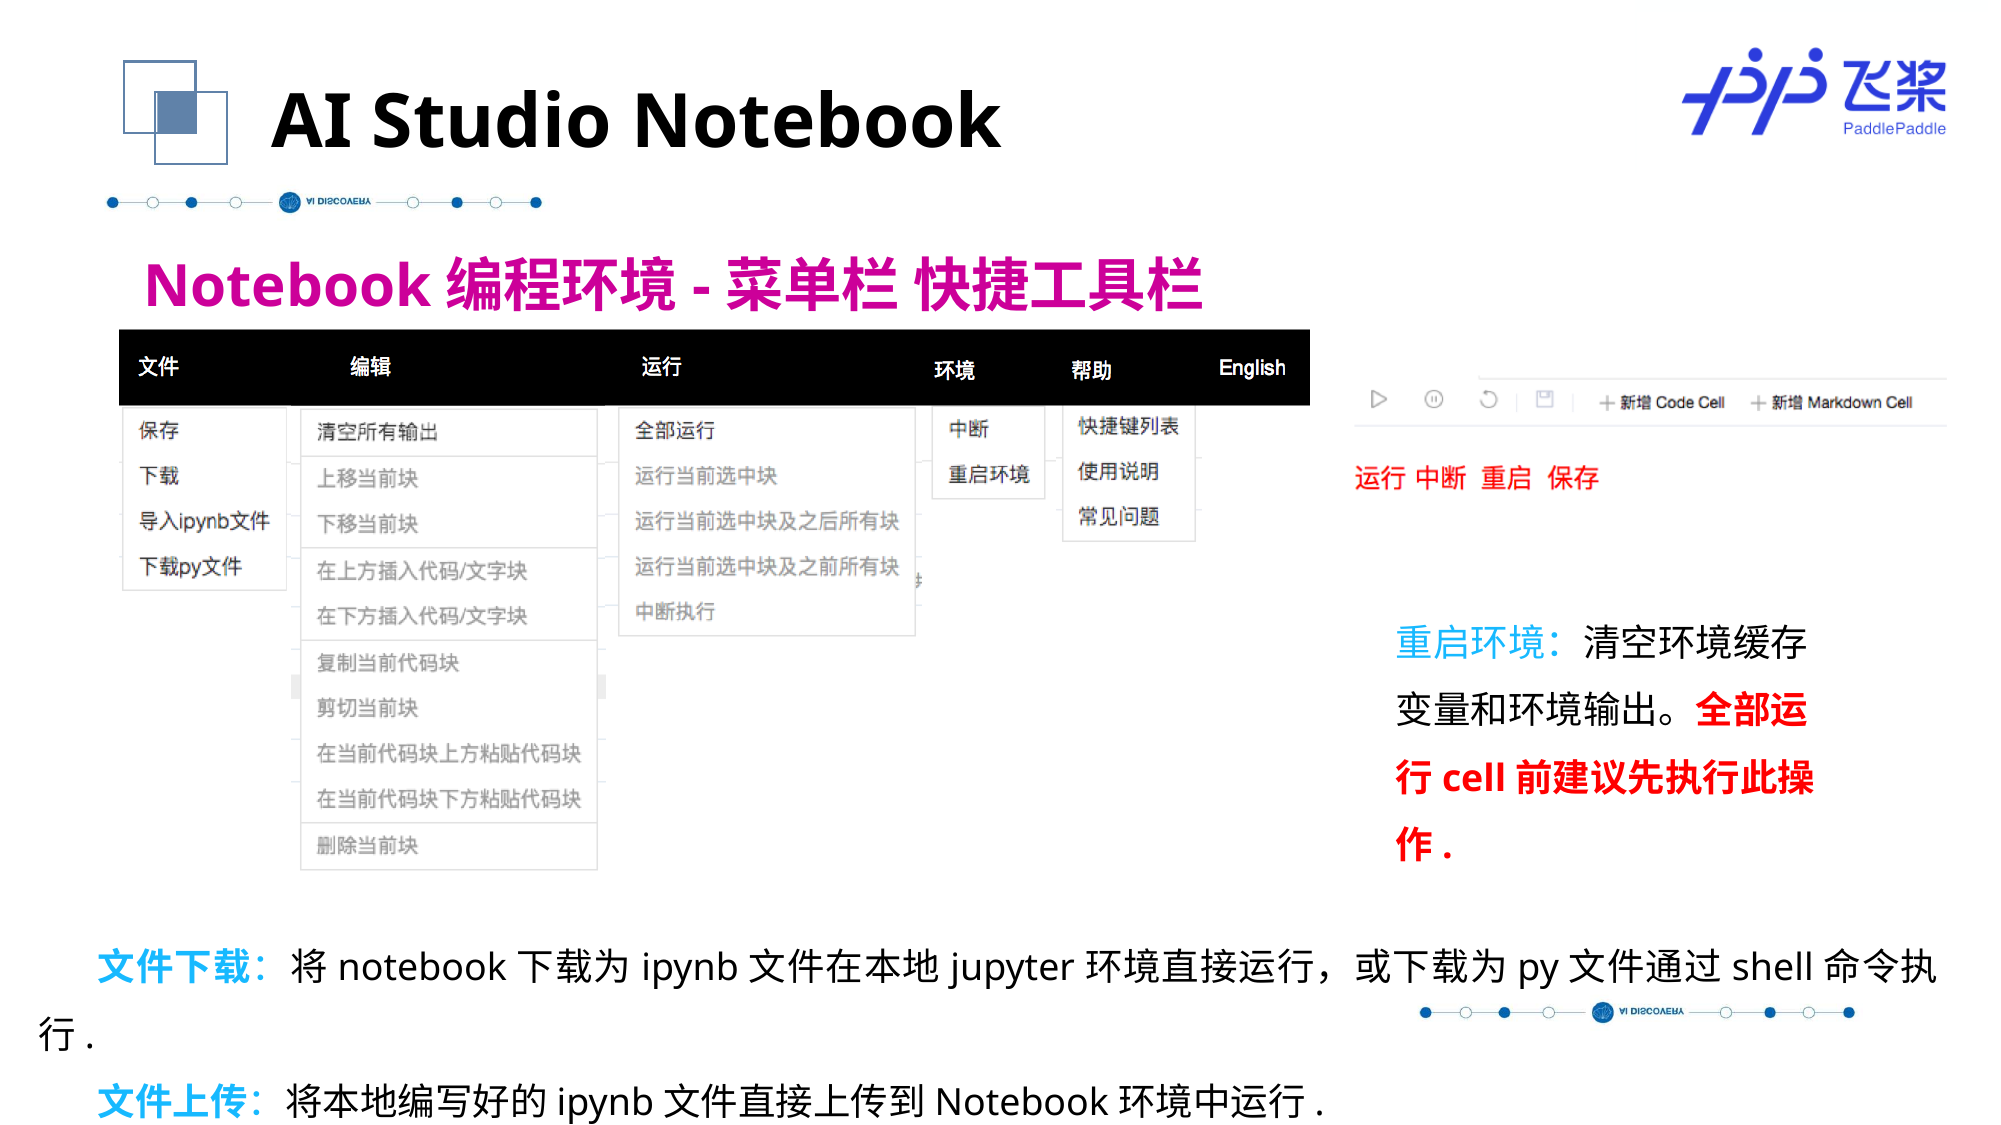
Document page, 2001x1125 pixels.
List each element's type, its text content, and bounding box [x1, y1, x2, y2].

text_box Notebook编程环境-菜单栏 快捷工具栏 [69, 206, 1823, 326]
text_box AI Studio Notebook [256, 65, 1302, 170]
text_box 文件下载：将notebook下载为ipynb文件在本地jupyter环境直接运行，或下载为py文件通过shell命令执行. 文件上传：将本地编写好的ipynb文件直接上传到Notebook环境中运行. [23, 913, 1953, 1125]
text_box 重启环境：清空环境缓存变量和环境输出。全部运行cell前建议先执行此操作. [1380, 588, 1852, 874]
picture [108, 314, 1974, 887]
picture [95, 180, 550, 206]
picture [1635, 0, 1988, 173]
